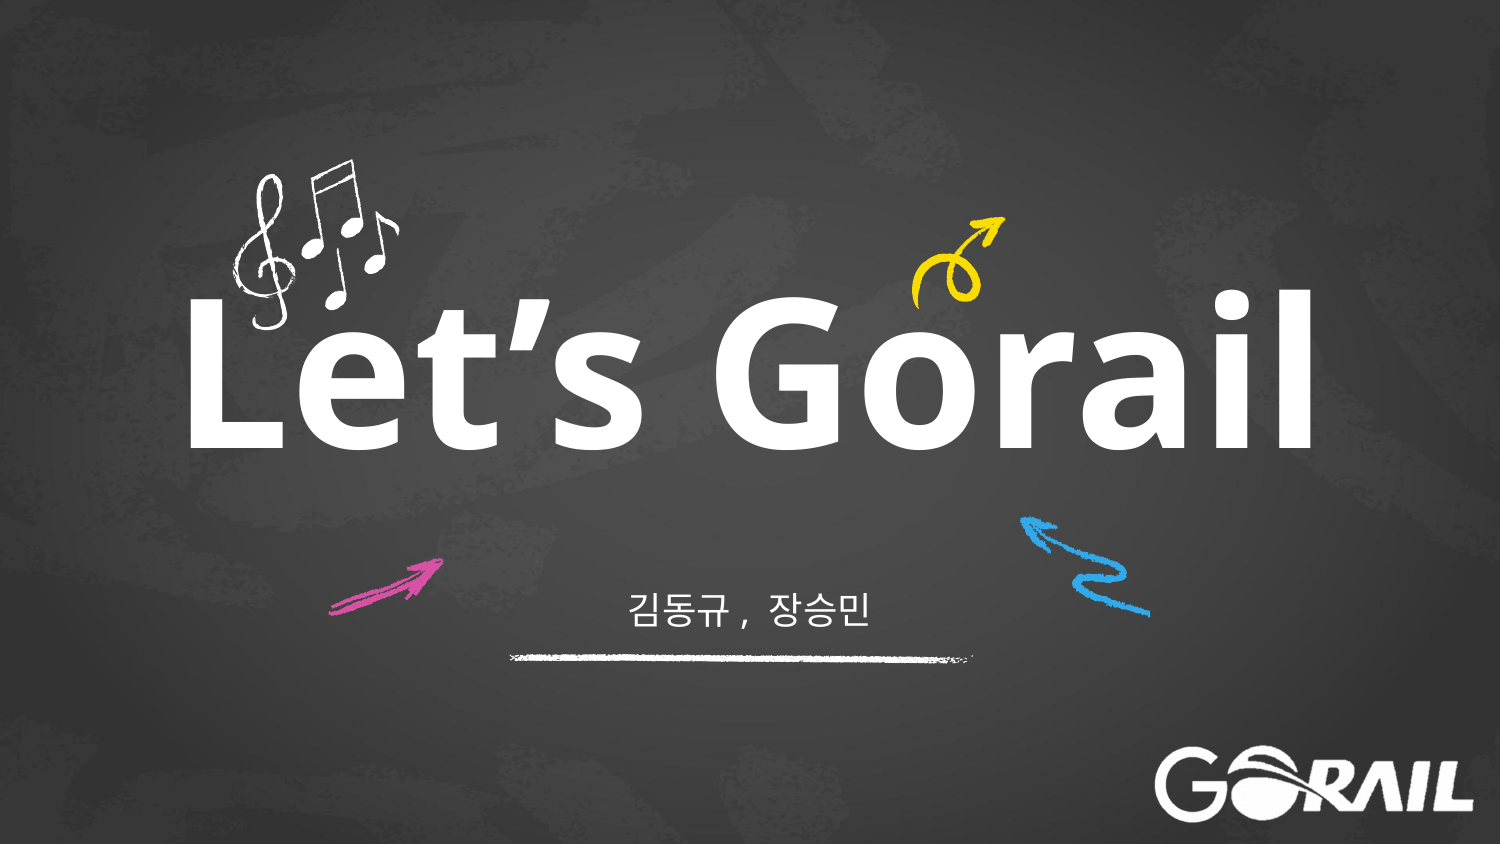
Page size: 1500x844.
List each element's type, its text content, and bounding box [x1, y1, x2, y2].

picture [0, 0, 1500, 844]
text_box [328, 558, 444, 616]
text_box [509, 653, 974, 664]
text_box [1019, 515, 1151, 618]
title Let’s Gorail [116, 231, 1384, 562]
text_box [228, 165, 403, 322]
text_box [912, 216, 1006, 310]
subtitle 김동규, 장승민 [116, 572, 1384, 648]
